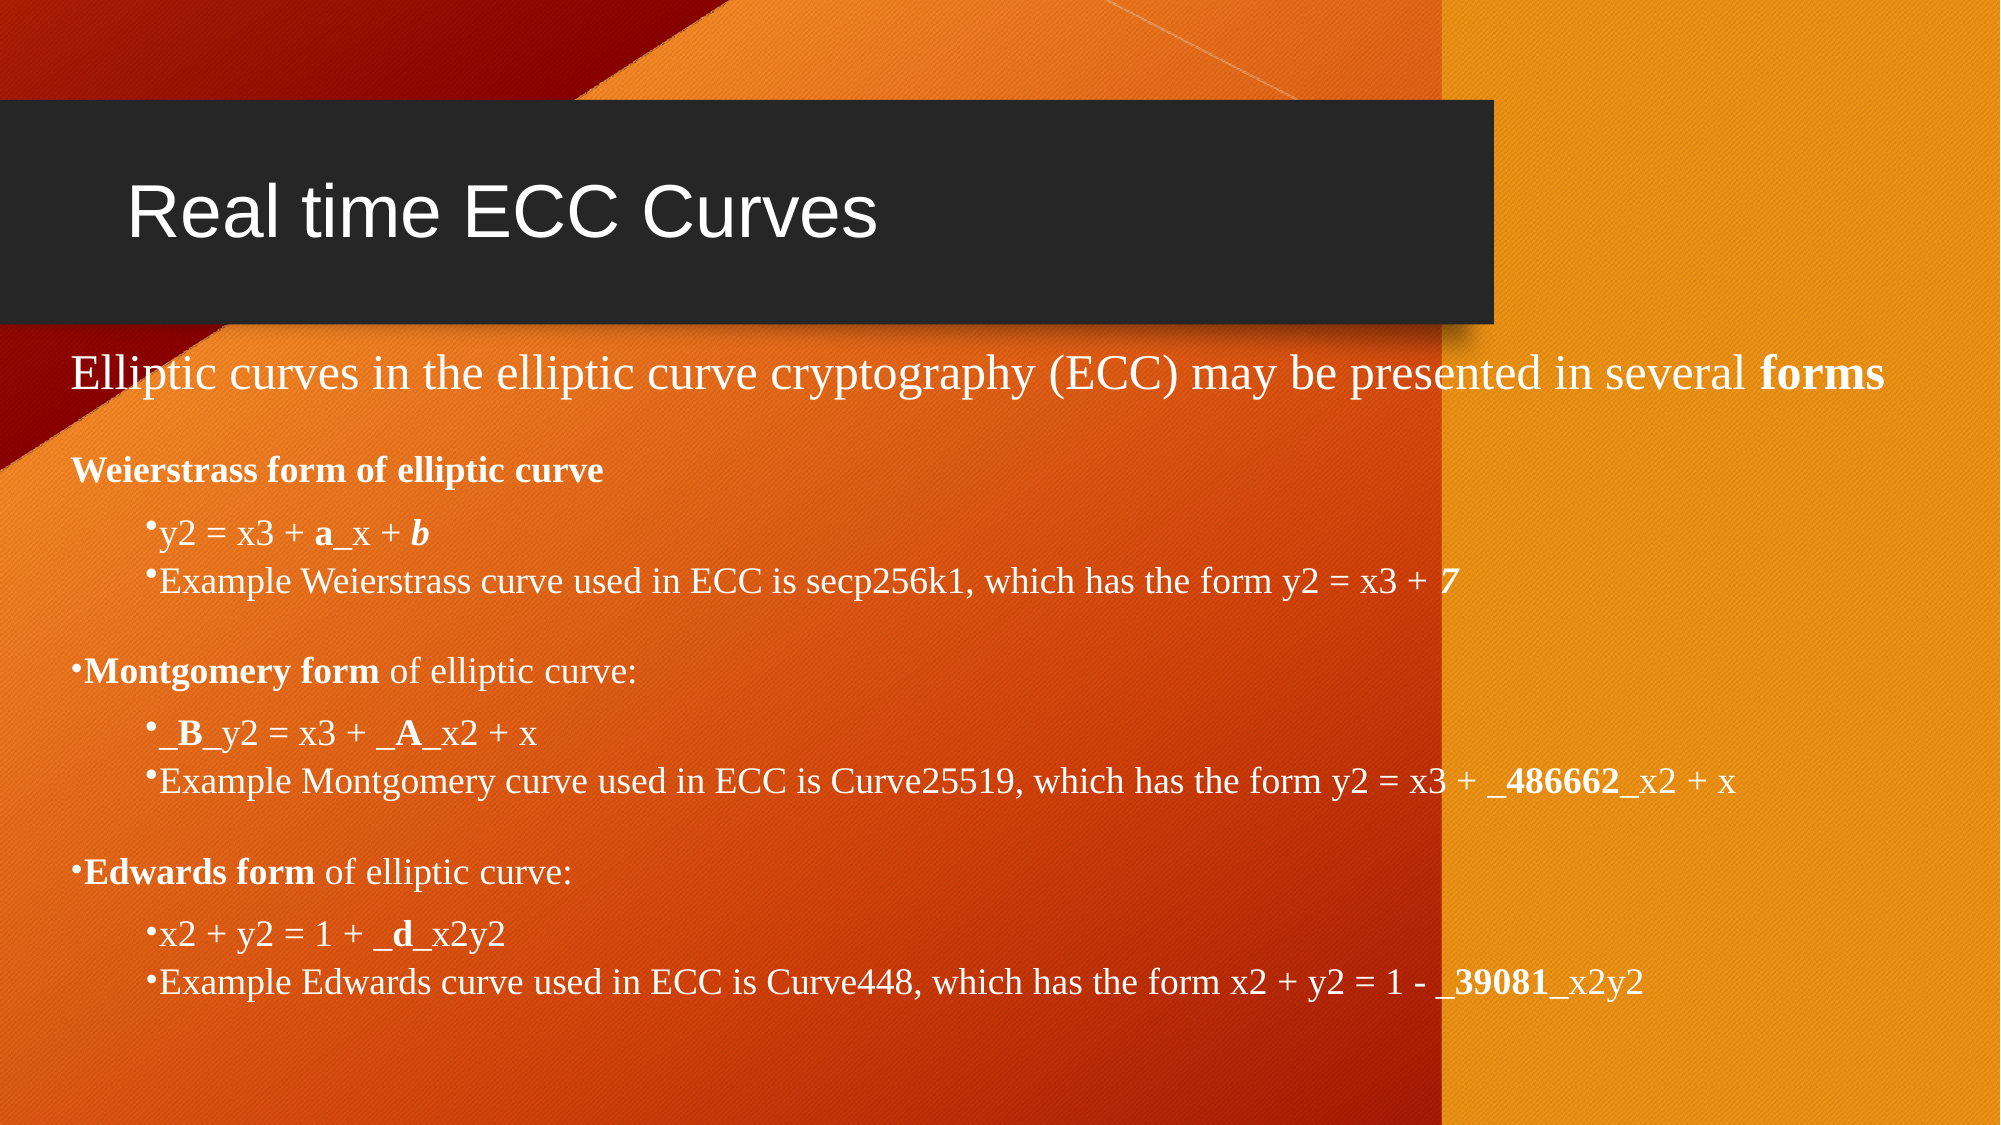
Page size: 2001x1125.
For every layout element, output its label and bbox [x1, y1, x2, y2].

text_box [0, 0, 2000, 1125]
